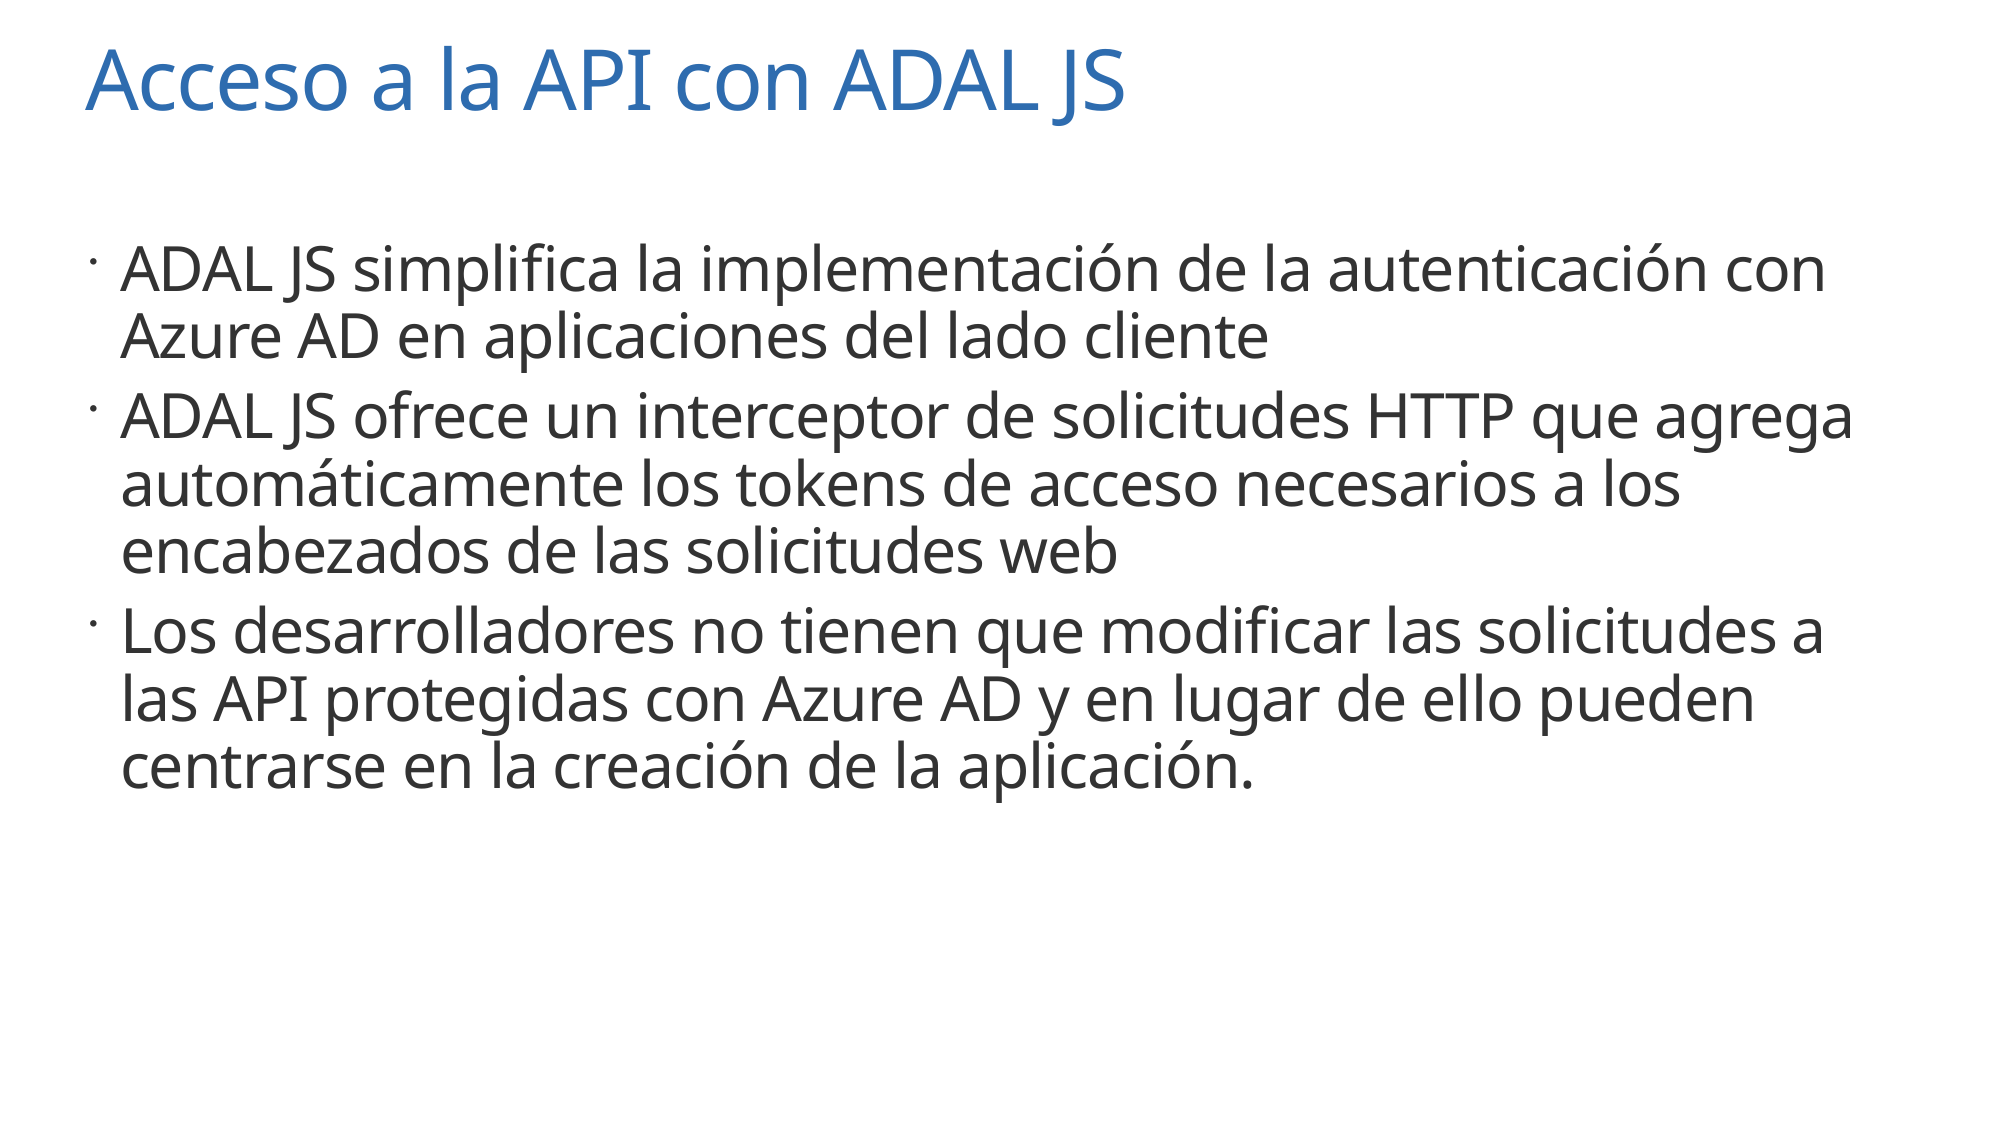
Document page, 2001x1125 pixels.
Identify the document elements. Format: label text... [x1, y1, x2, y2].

list ADAL JS simplifica la implementación de la autenticación con Azure AD en aplicaciones del lado cliente ADAL JS ofrece un interceptor de solicitudes HTTP que agrega automáticamente los tokens de acceso necesarios a los encabezados de las solicitudes web Los desarrolladores no tienen que modificar las solicitudes a las API protegidas con Azure AD y en lugar de ello pueden centrarse en la creación de la aplicación. [85, 237, 1915, 573]
title Acceso a la API con ADAL JS [85, 37, 1915, 161]
